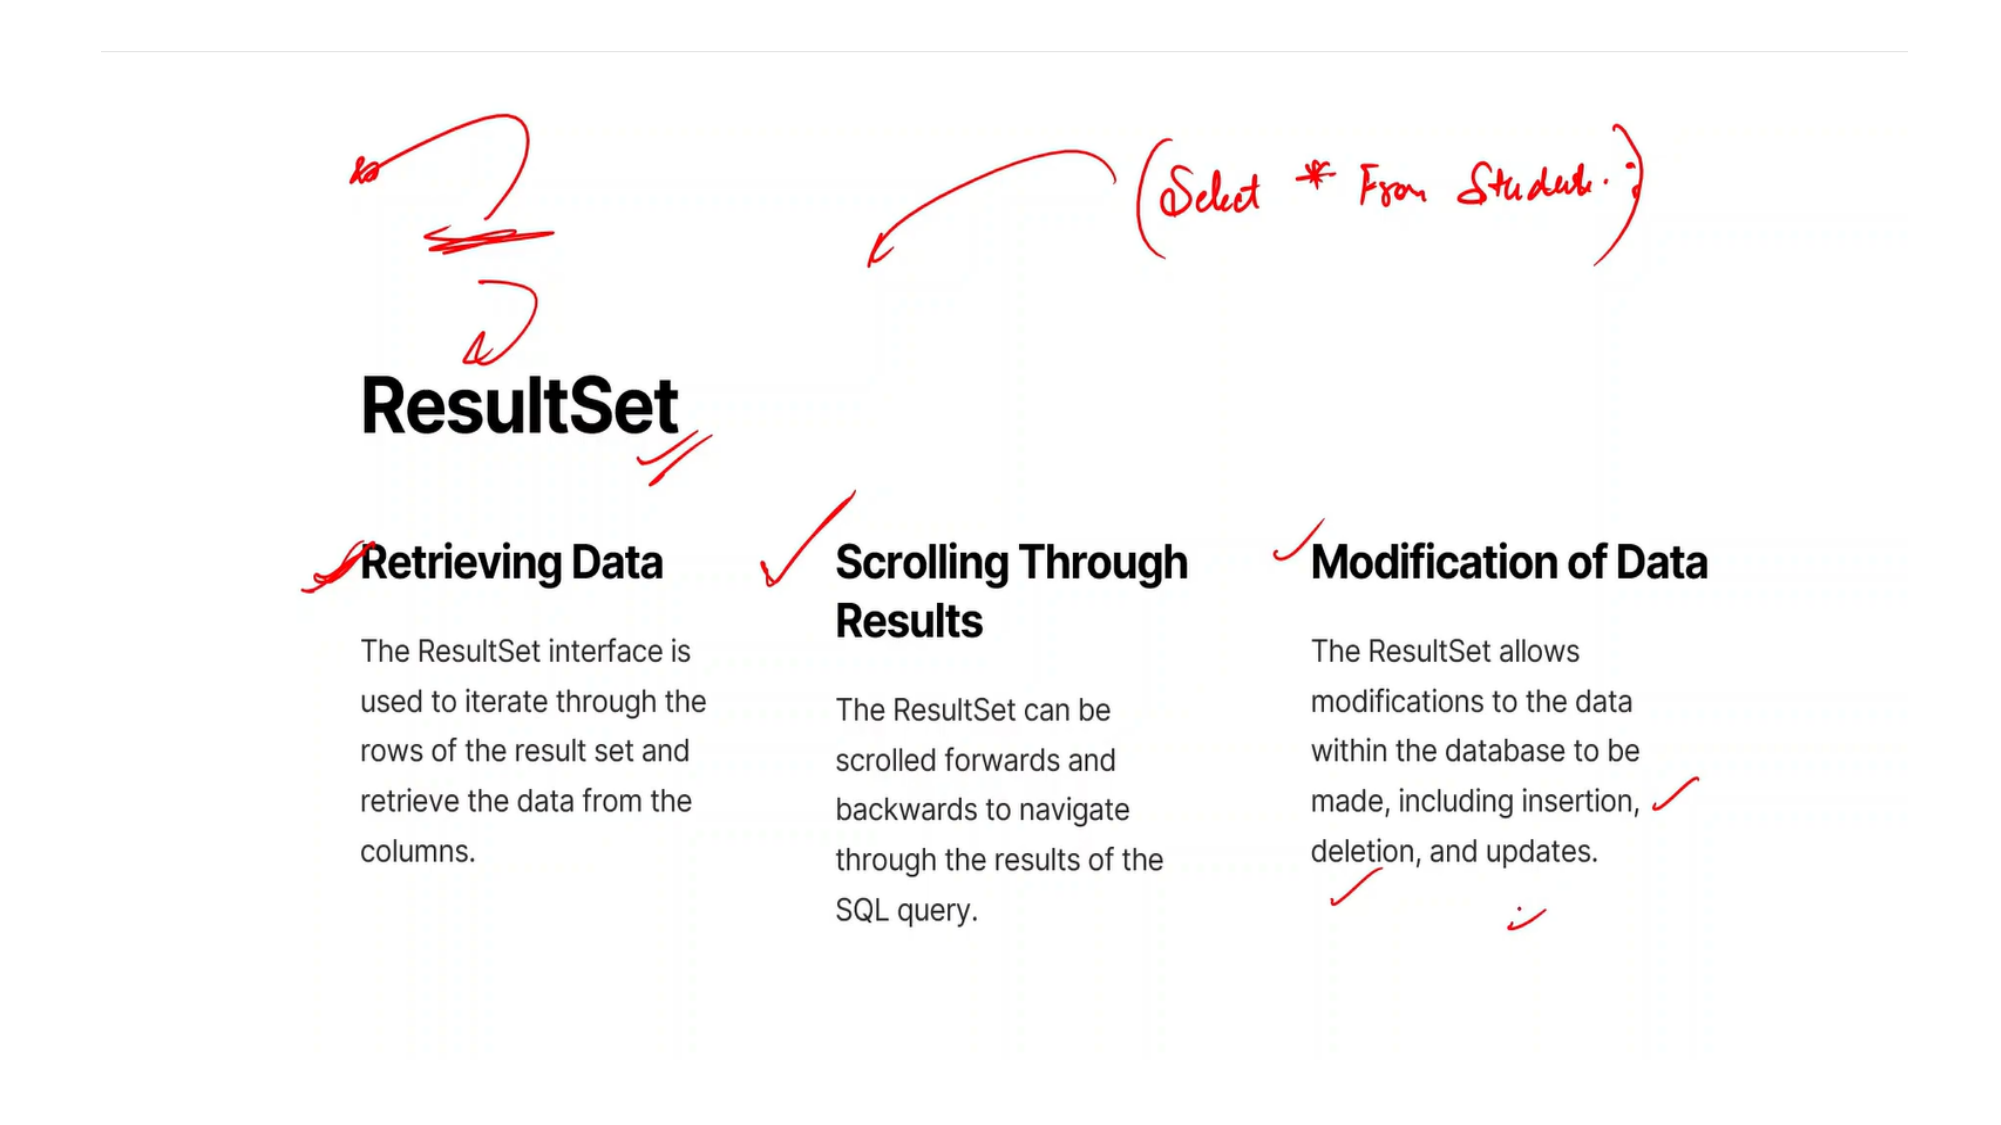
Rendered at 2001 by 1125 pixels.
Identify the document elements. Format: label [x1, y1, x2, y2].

list [101, 51, 1908, 1060]
